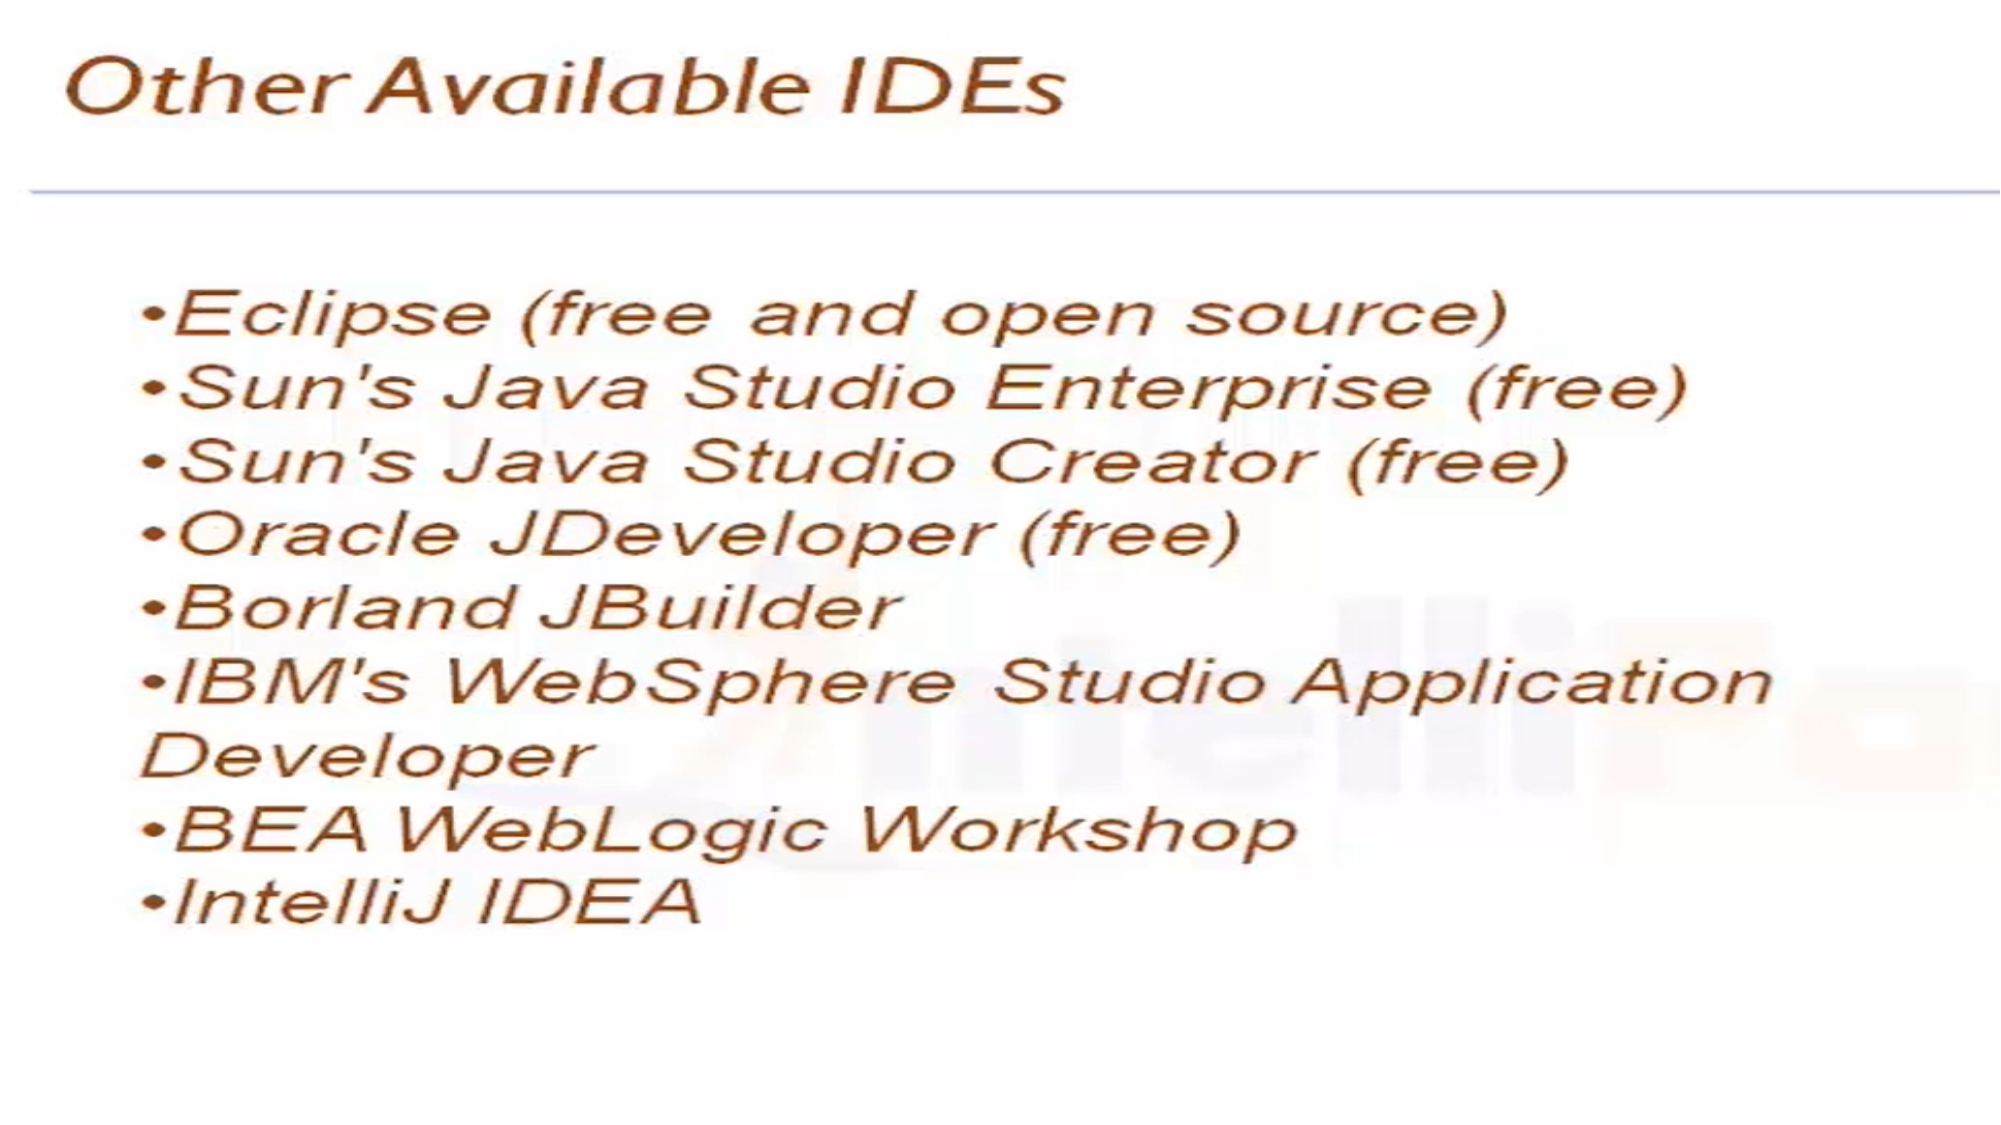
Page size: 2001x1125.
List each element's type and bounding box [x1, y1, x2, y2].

list [0, 14, 2000, 1125]
